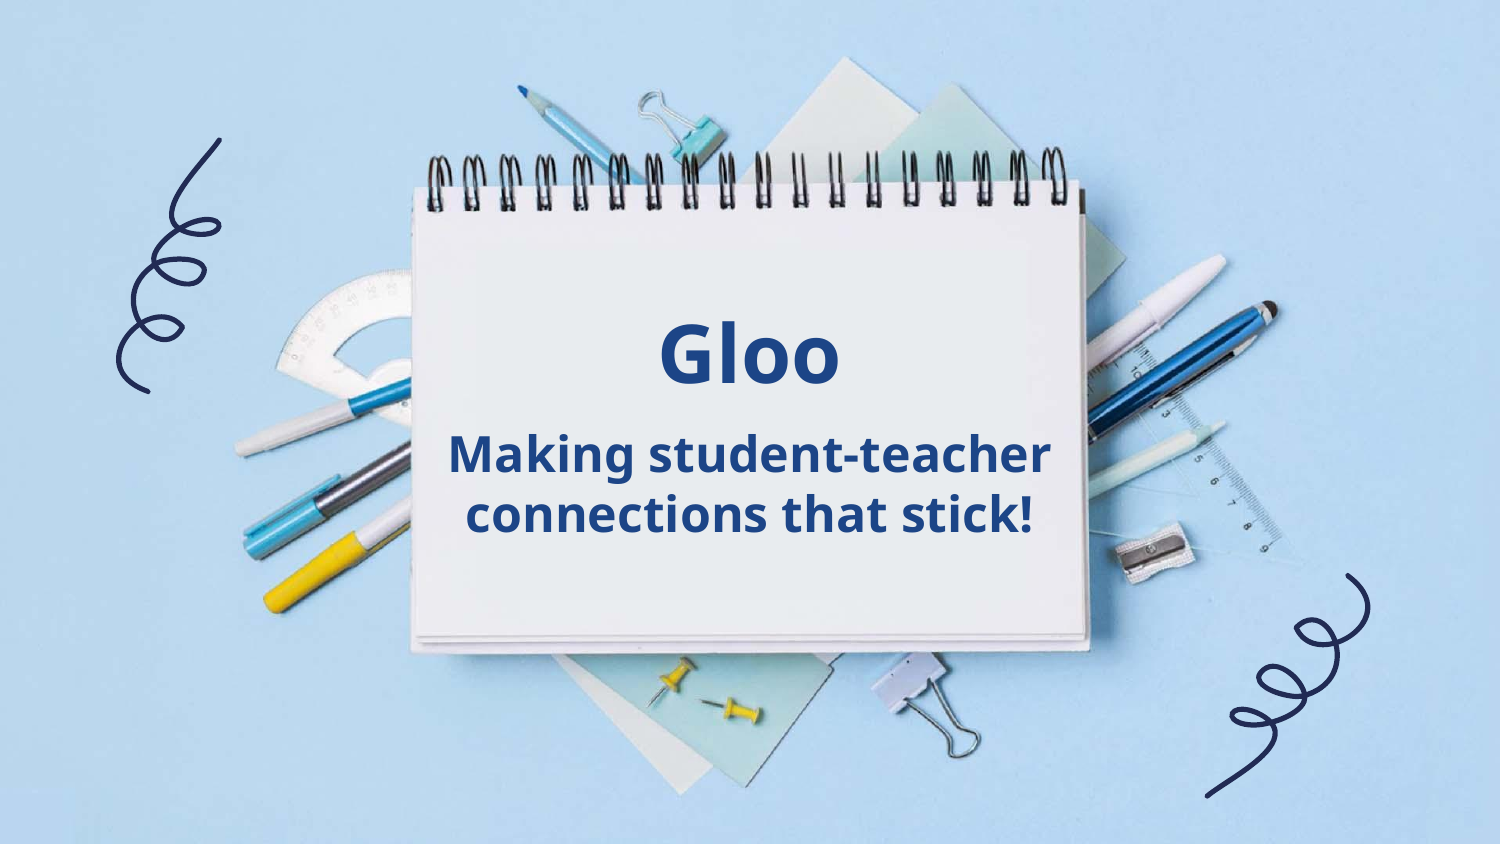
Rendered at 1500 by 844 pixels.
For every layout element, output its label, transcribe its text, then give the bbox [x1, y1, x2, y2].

title Gloo Making student-teacher connections that stick! [419, 302, 1081, 587]
text_box [1204, 572, 1371, 799]
text_box [115, 137, 222, 395]
picture [0, 0, 1500, 844]
